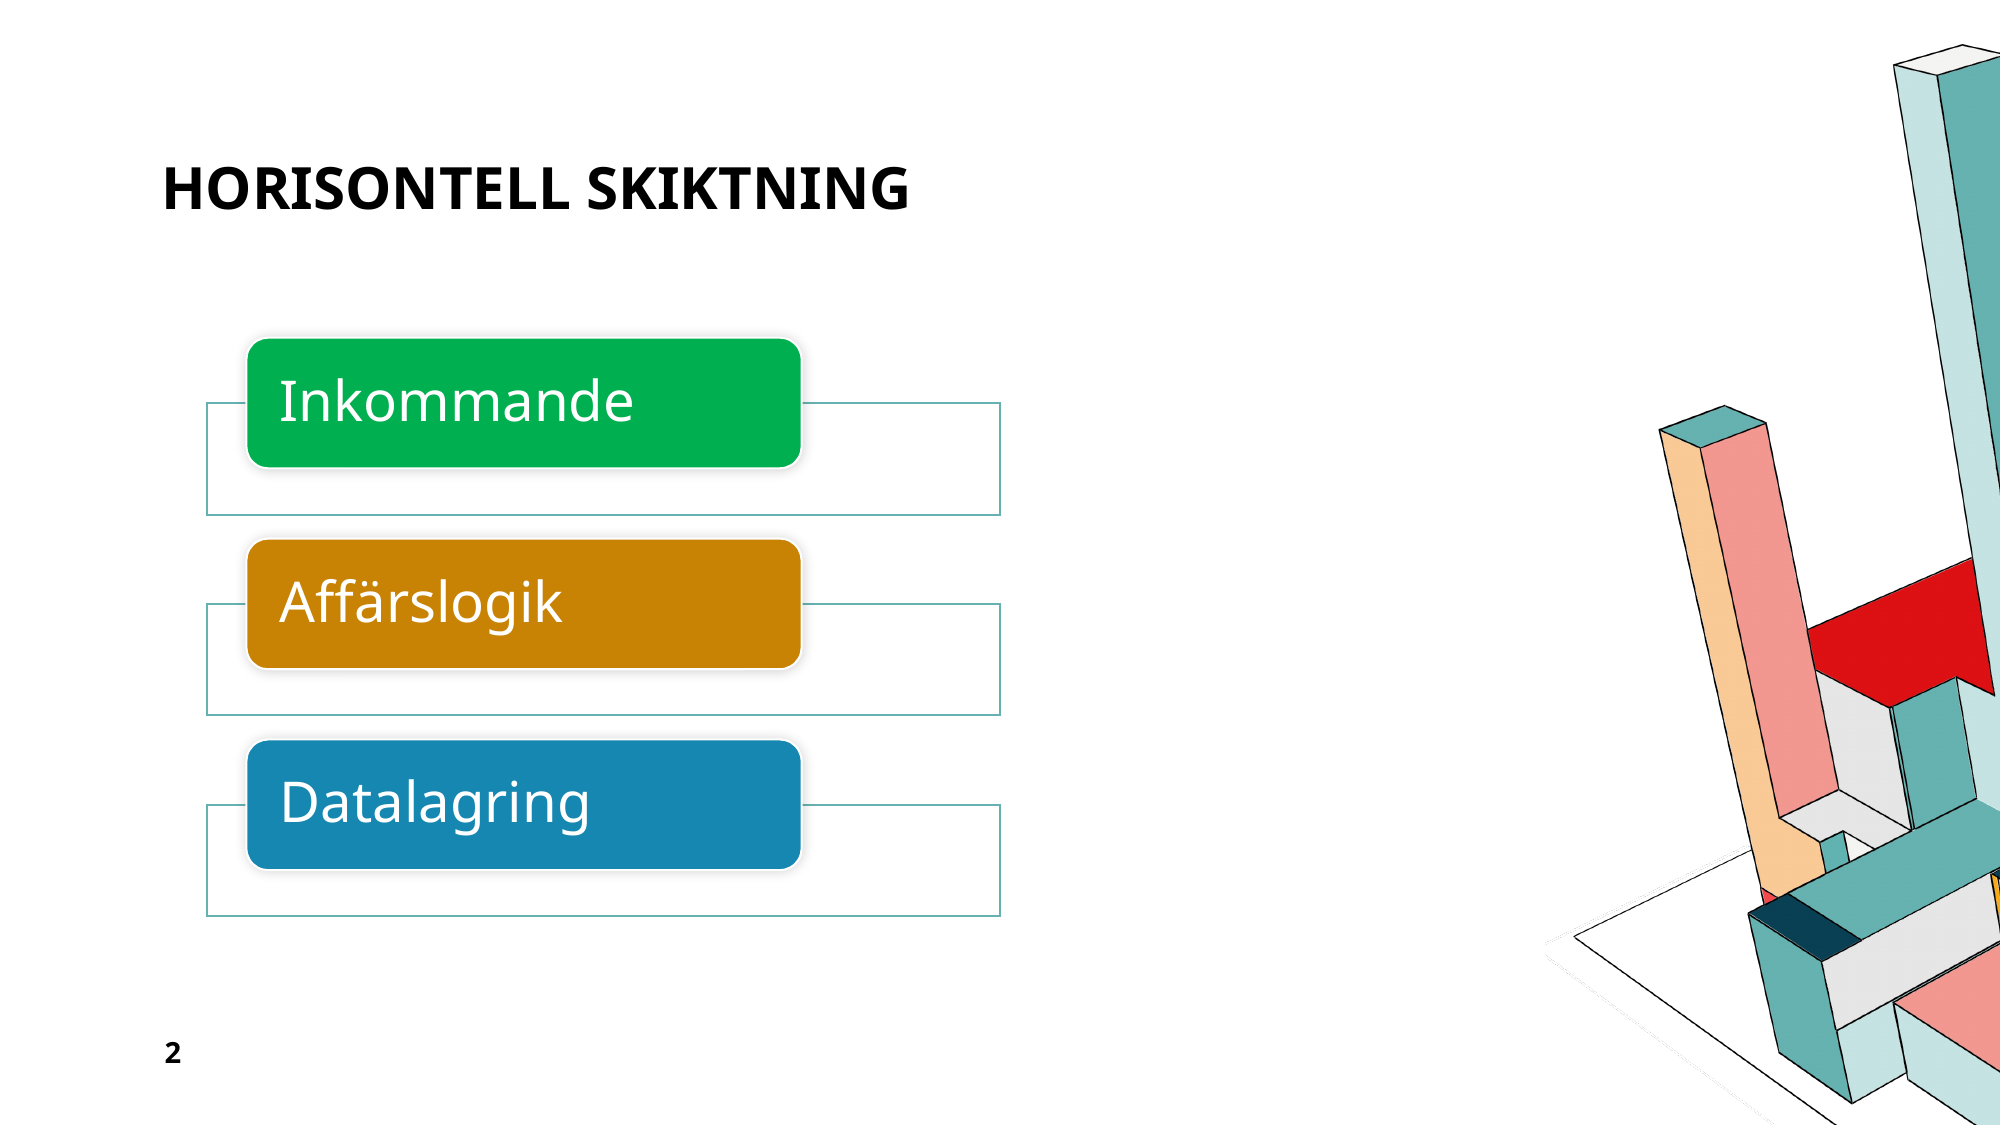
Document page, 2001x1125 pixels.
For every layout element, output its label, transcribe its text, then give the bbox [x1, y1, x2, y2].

slide_number 2 [149, 1024, 588, 1085]
title Horisontell skiktning [146, 11, 1508, 230]
picture [1544, 43, 2000, 1125]
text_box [206, 331, 1000, 923]
